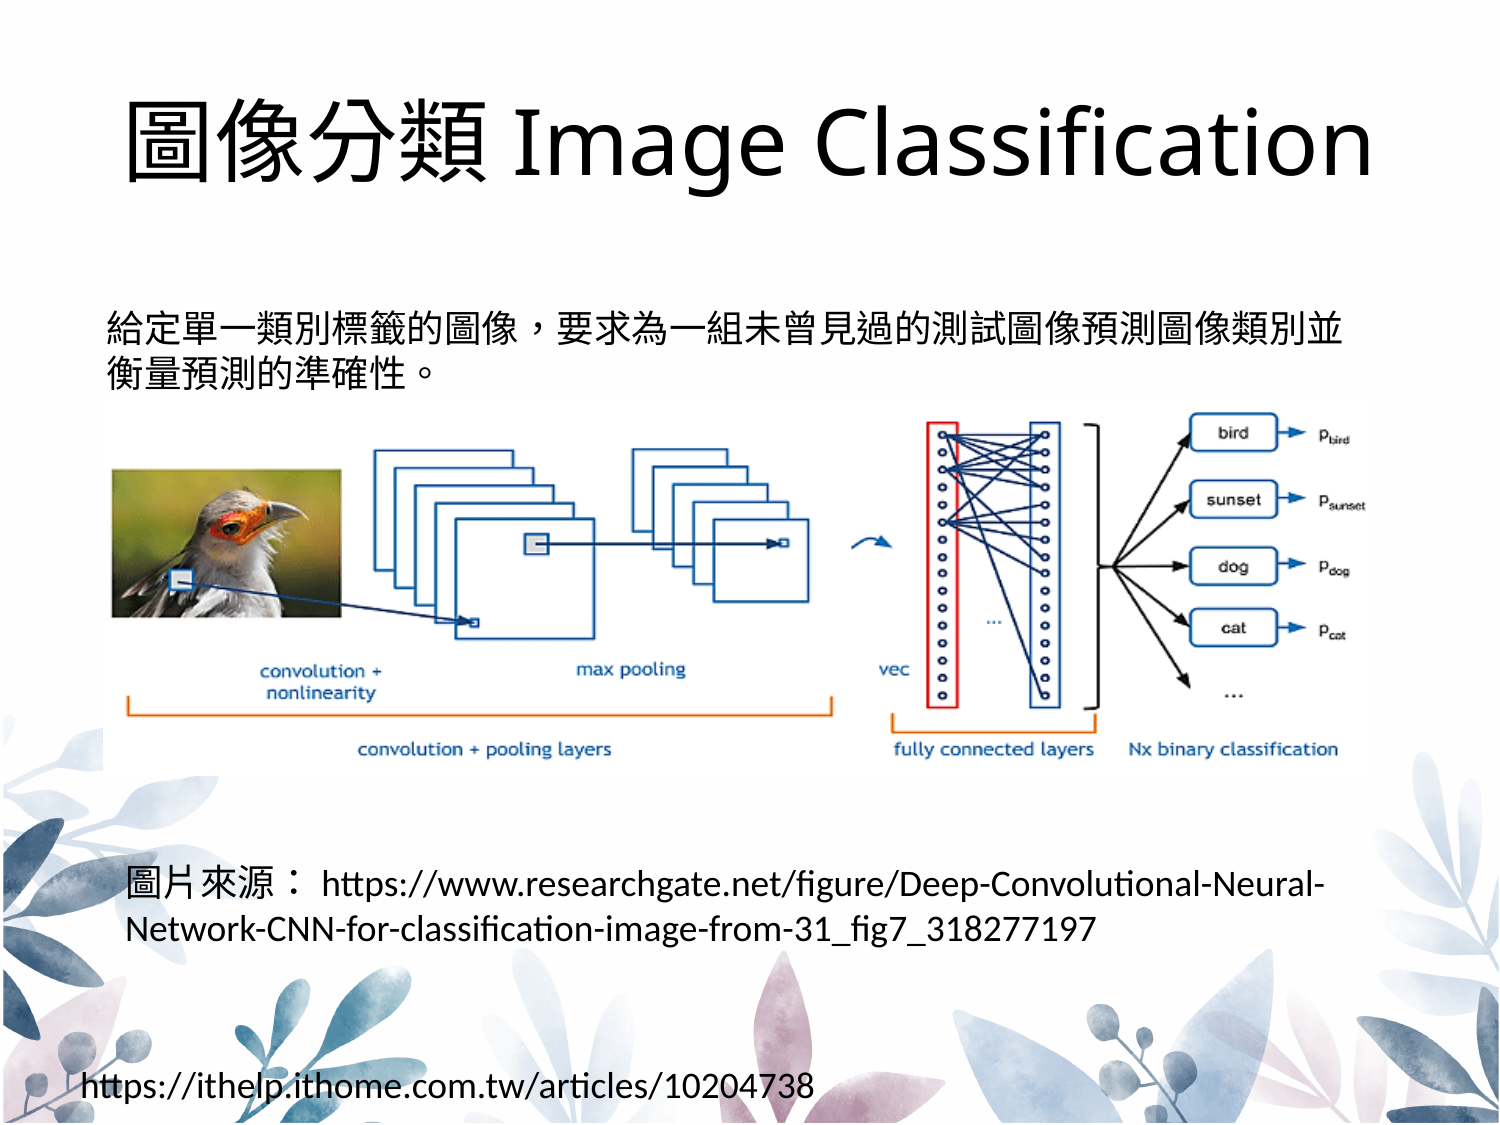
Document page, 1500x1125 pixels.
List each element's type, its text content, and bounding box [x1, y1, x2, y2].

text_box https://ithelp.ithome.com.tw/articles/10204738 [65, 1053, 906, 1114]
picture [0, 0, 1500, 1125]
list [102, 400, 1372, 776]
title 圖像分類Image Classification [75, 45, 1425, 233]
text_box 給定單一類別標籤的圖像，要求為一組未曾見過的測試圖像預測圖像類別並衡量預測的準確性。 [92, 297, 1383, 403]
text_box 圖片來源：https://www.researchgate.net/figure/Deep-Convolutional-Neural-Network-CNN-for-classification-image-from-31_fig7_318277197 [110, 851, 1372, 957]
